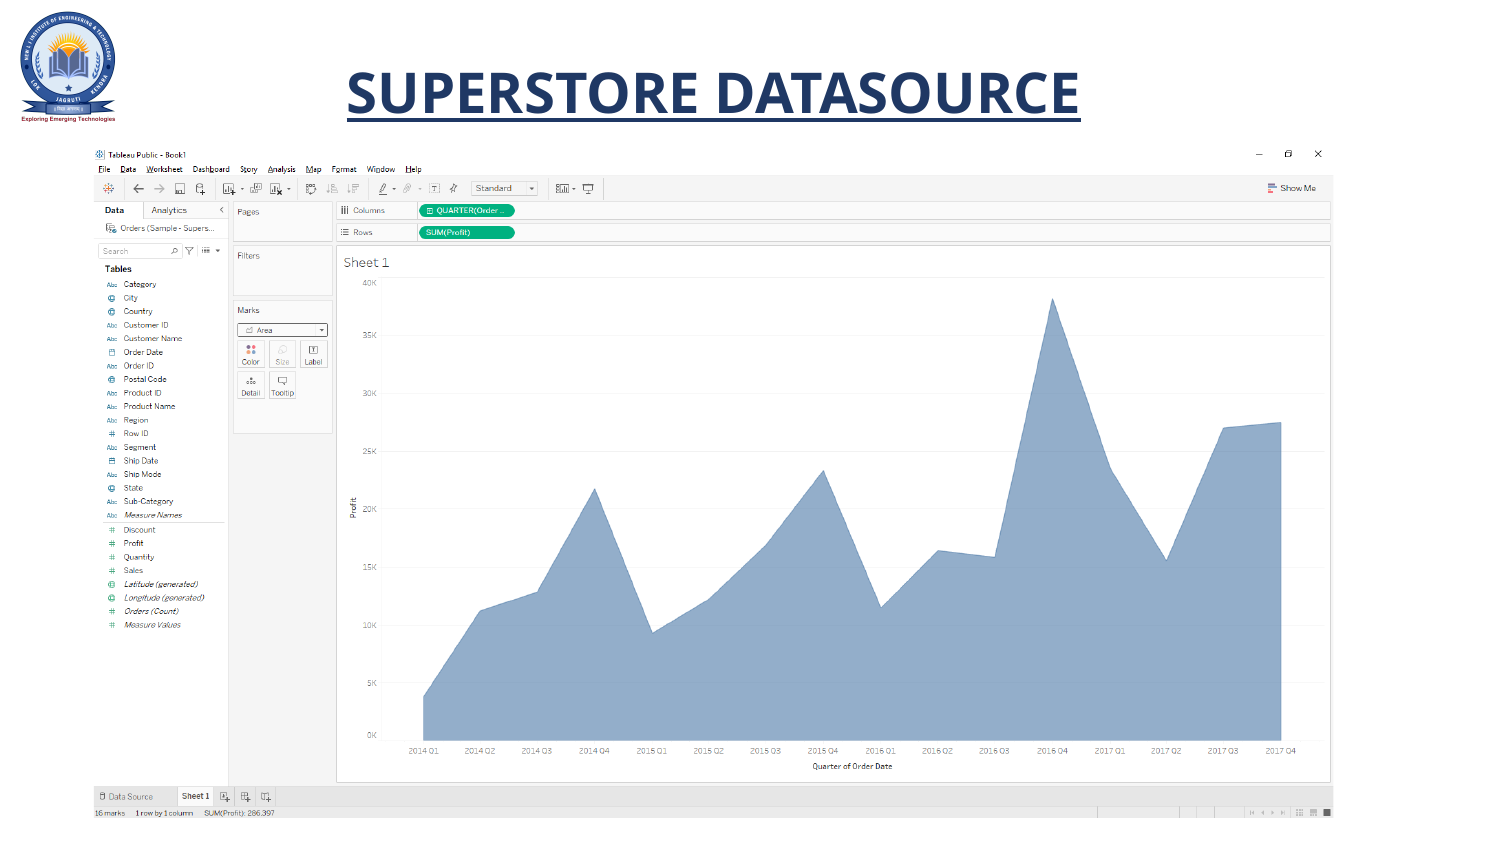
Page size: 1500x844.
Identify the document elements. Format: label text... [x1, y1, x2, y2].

text_box SUPERSTORE DATASOURCE [66, 0, 1361, 148]
picture [0, 0, 66, 135]
picture [93, 147, 1334, 819]
